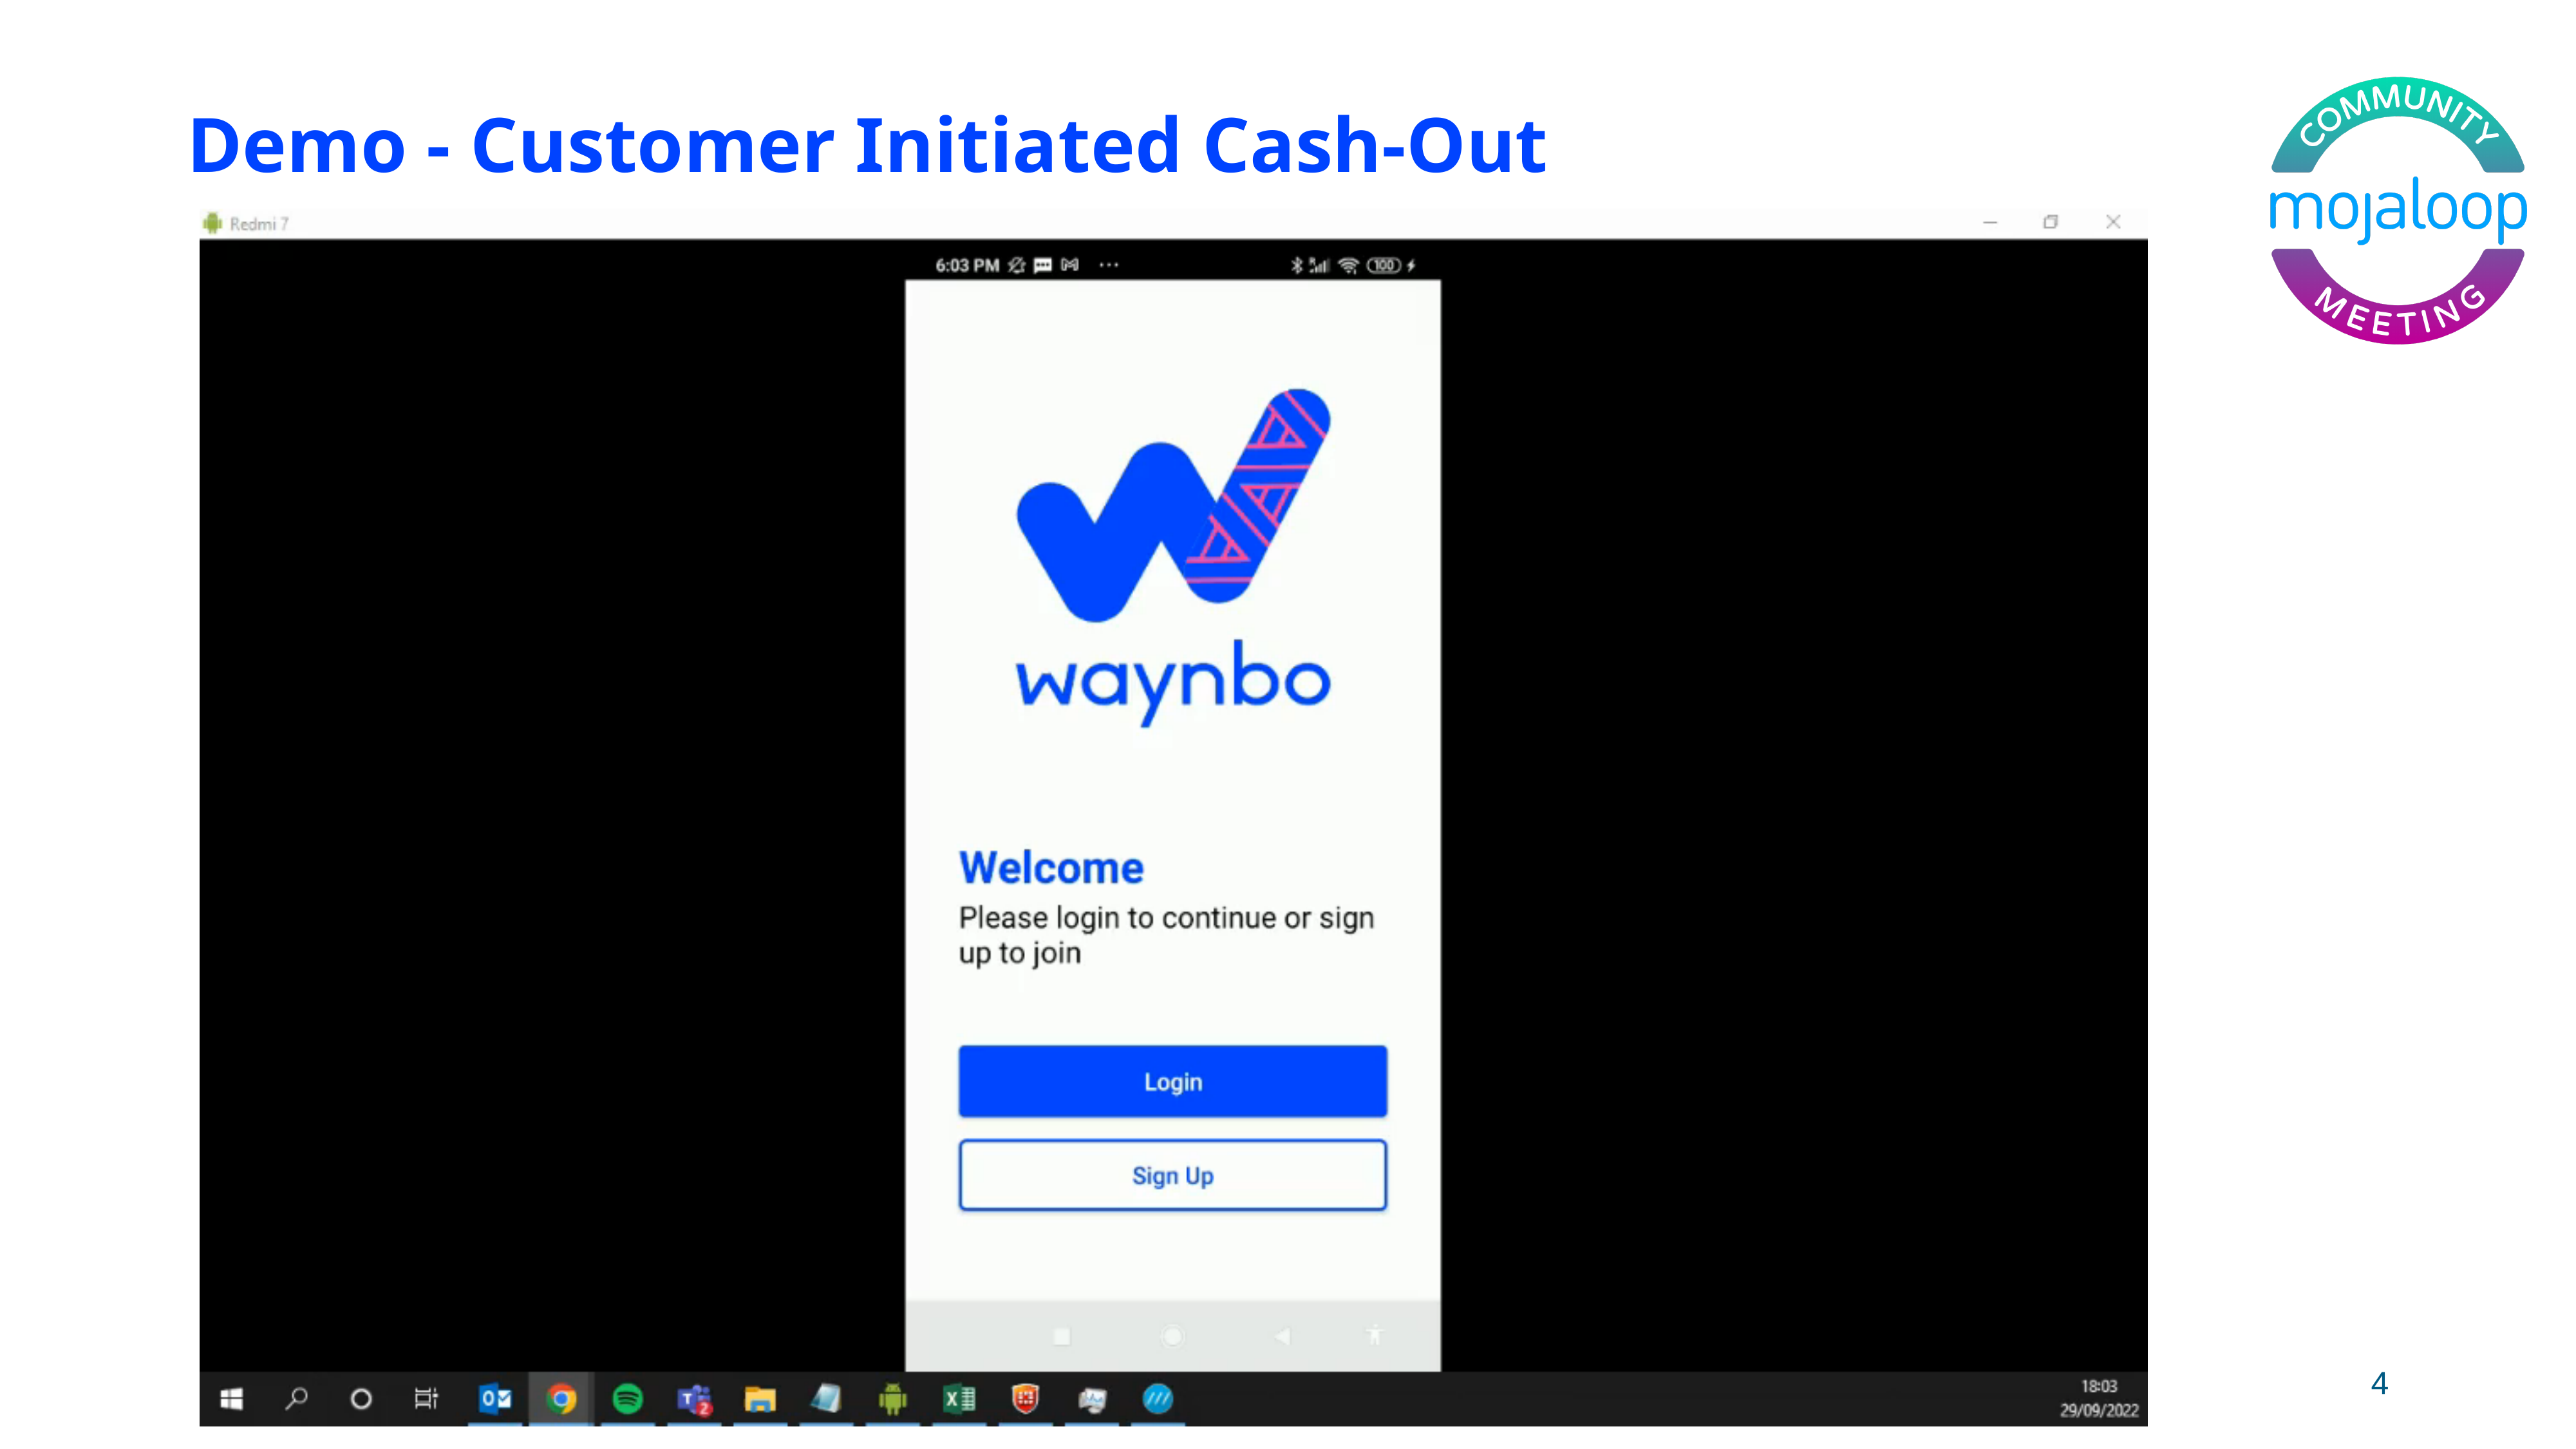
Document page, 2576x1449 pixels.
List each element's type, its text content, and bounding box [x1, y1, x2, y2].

slide_number 4 [2148, 1343, 2399, 1421]
picture [2270, 77, 2528, 345]
title Demo - Customer Initiated Cash-Out [177, 8, 2170, 288]
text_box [199, 208, 2148, 1427]
